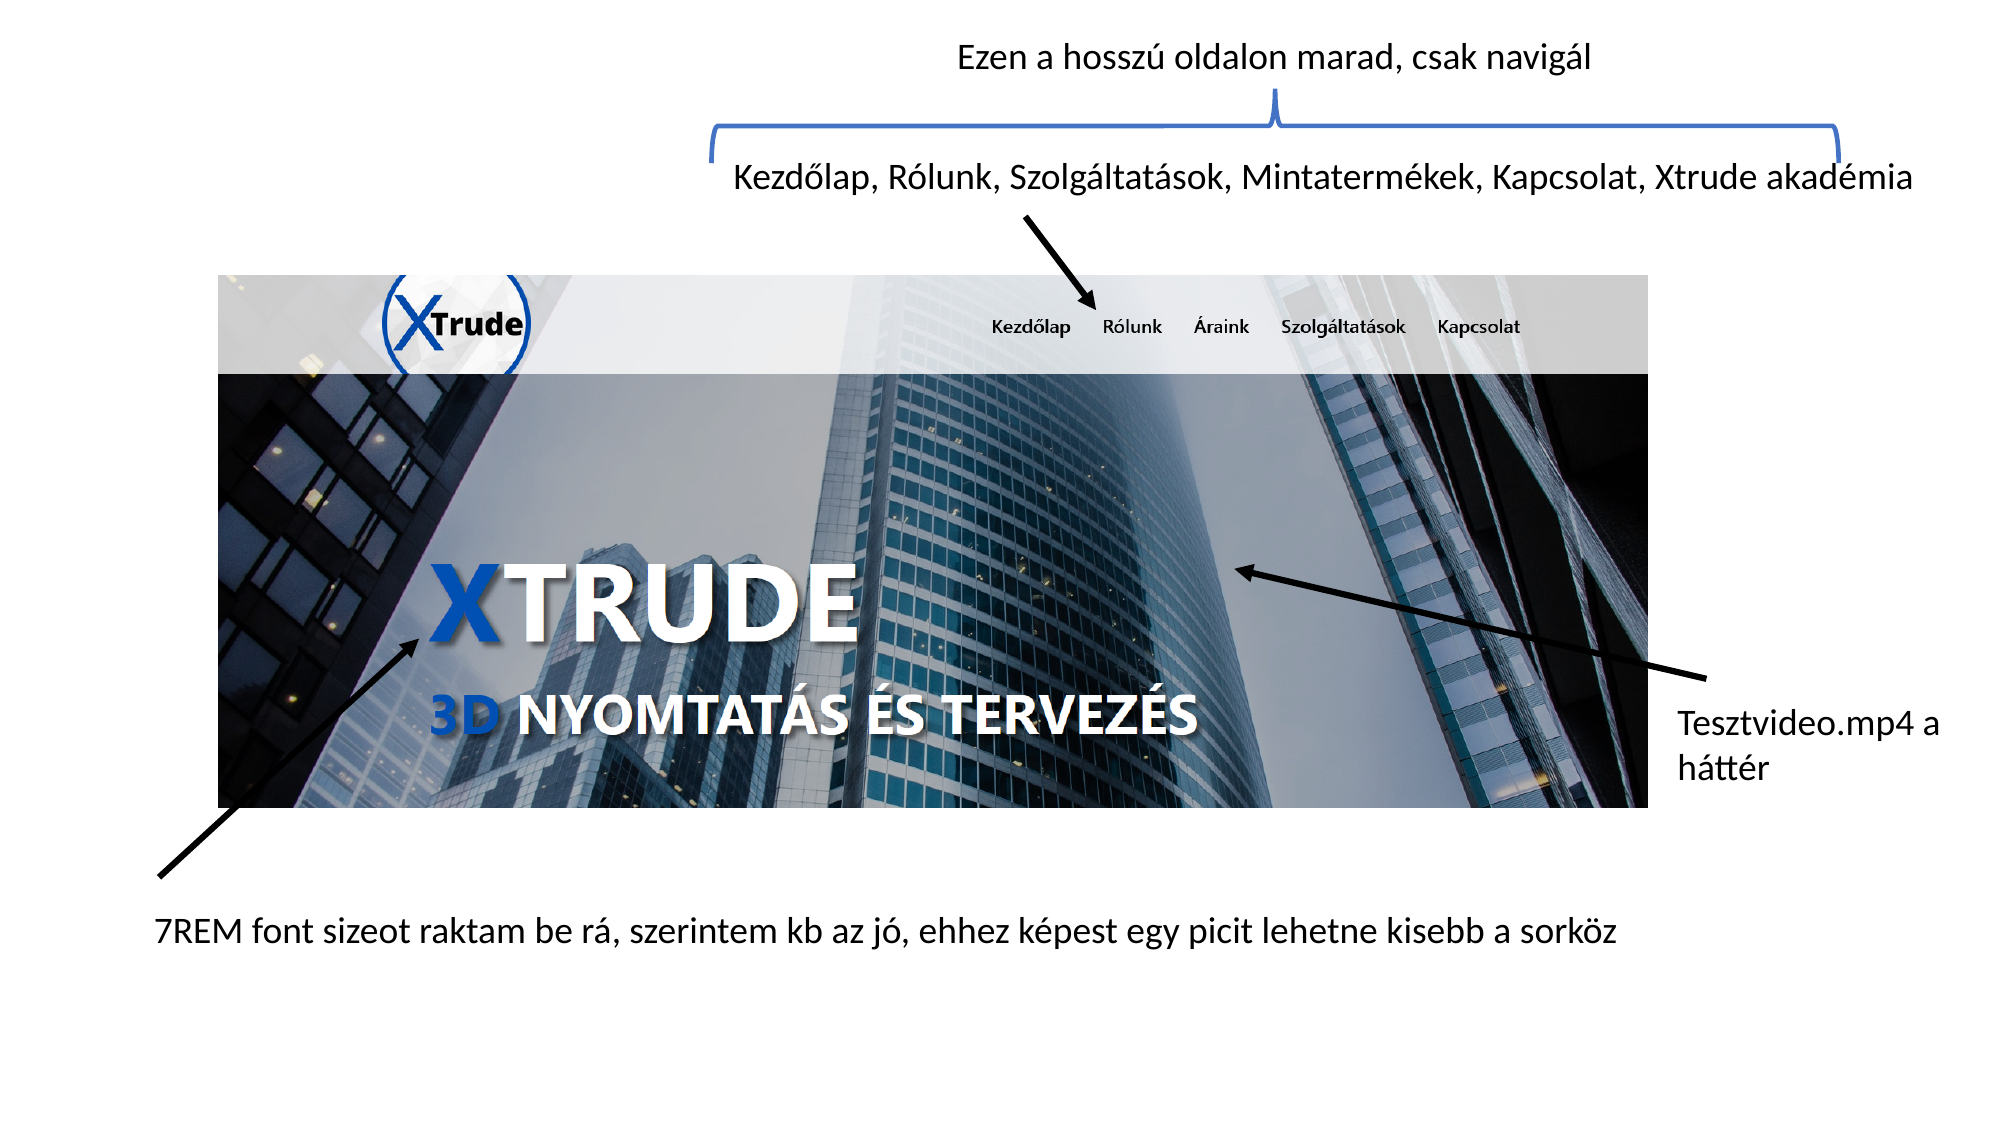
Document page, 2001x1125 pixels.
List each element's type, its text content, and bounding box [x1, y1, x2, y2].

text_box [710, 88, 1840, 164]
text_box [1025, 216, 1097, 311]
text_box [1234, 568, 1707, 679]
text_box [159, 638, 419, 878]
text_box Kezdőlap, Rólunk, Szolgáltatások, Mintatermékek, Kapcsolat, Xtrude akadémia [718, 144, 1930, 205]
text_box Tesztvideo.mp4 a háttér [1662, 690, 1966, 795]
text_box 7REM font sizeot raktam be rá, szerintem kb az jó, ehhez képest egy picit lehetne kisebb a sorköz [139, 898, 1634, 959]
picture [218, 275, 1648, 808]
text_box Ezen a hosszú oldalon marad, csak navigál [942, 24, 1608, 85]
